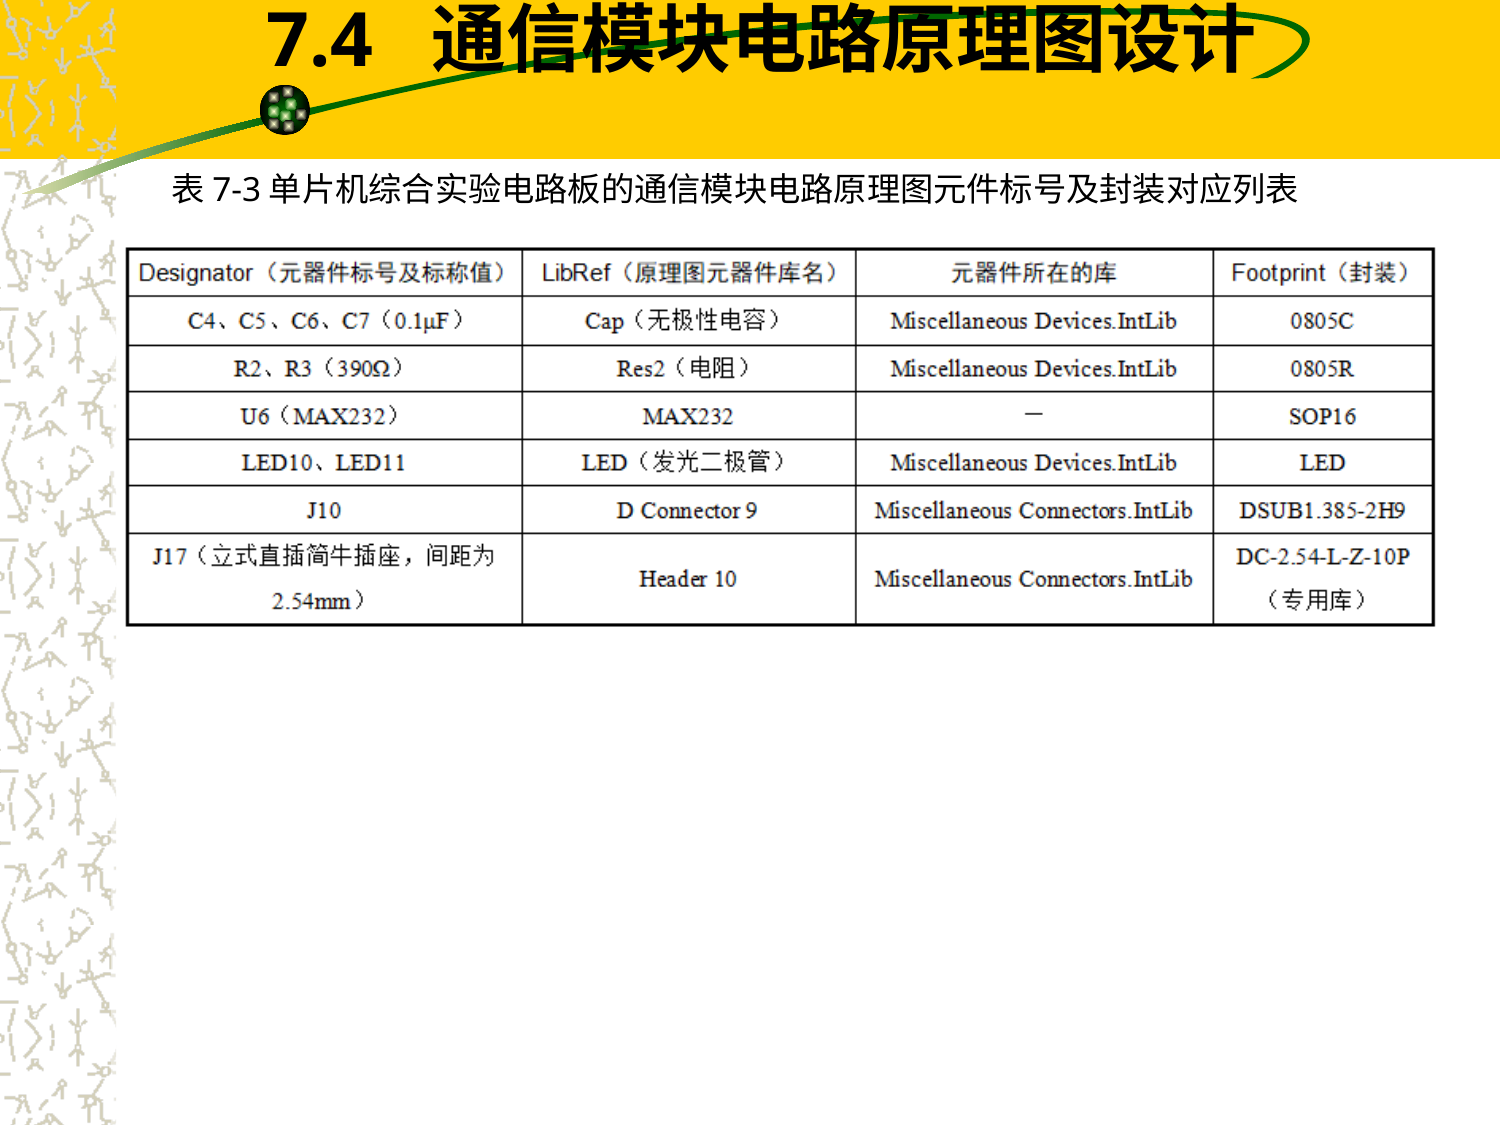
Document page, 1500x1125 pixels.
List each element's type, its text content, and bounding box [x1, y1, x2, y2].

text_box 表7-3单片机综合实验电路板的通信模块电路原理图元件标号及封装对应列表 [112, 160, 1335, 216]
text_box 7.4 通信模块电路原理图设计 [123, 0, 1399, 164]
picture [123, 243, 1440, 630]
picture [0, 0, 117, 1125]
